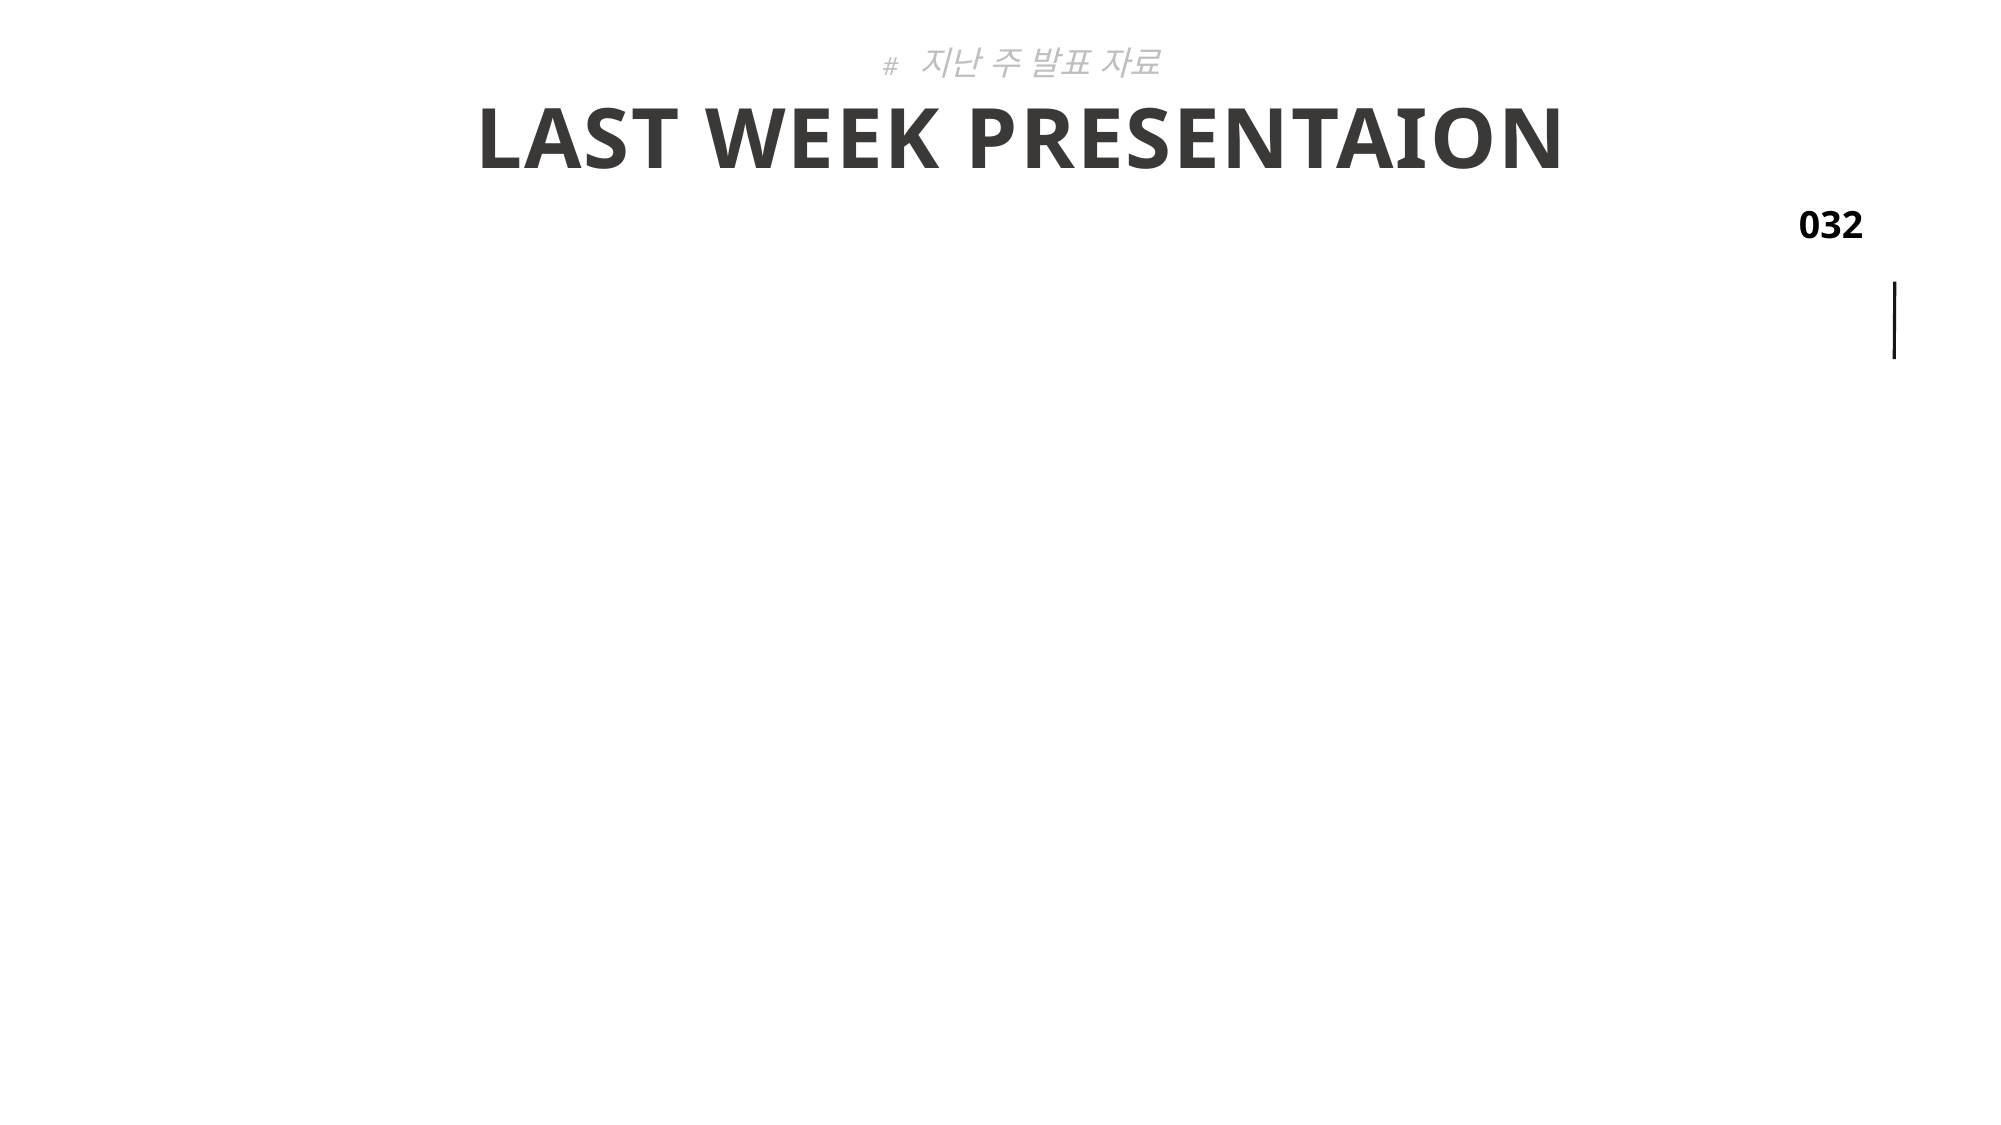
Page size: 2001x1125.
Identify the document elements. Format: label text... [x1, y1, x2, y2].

text_box LAST WEEK PRESENTAION [370, 89, 1672, 224]
text_box # 지난 주 발표 자료 [696, 39, 1346, 101]
